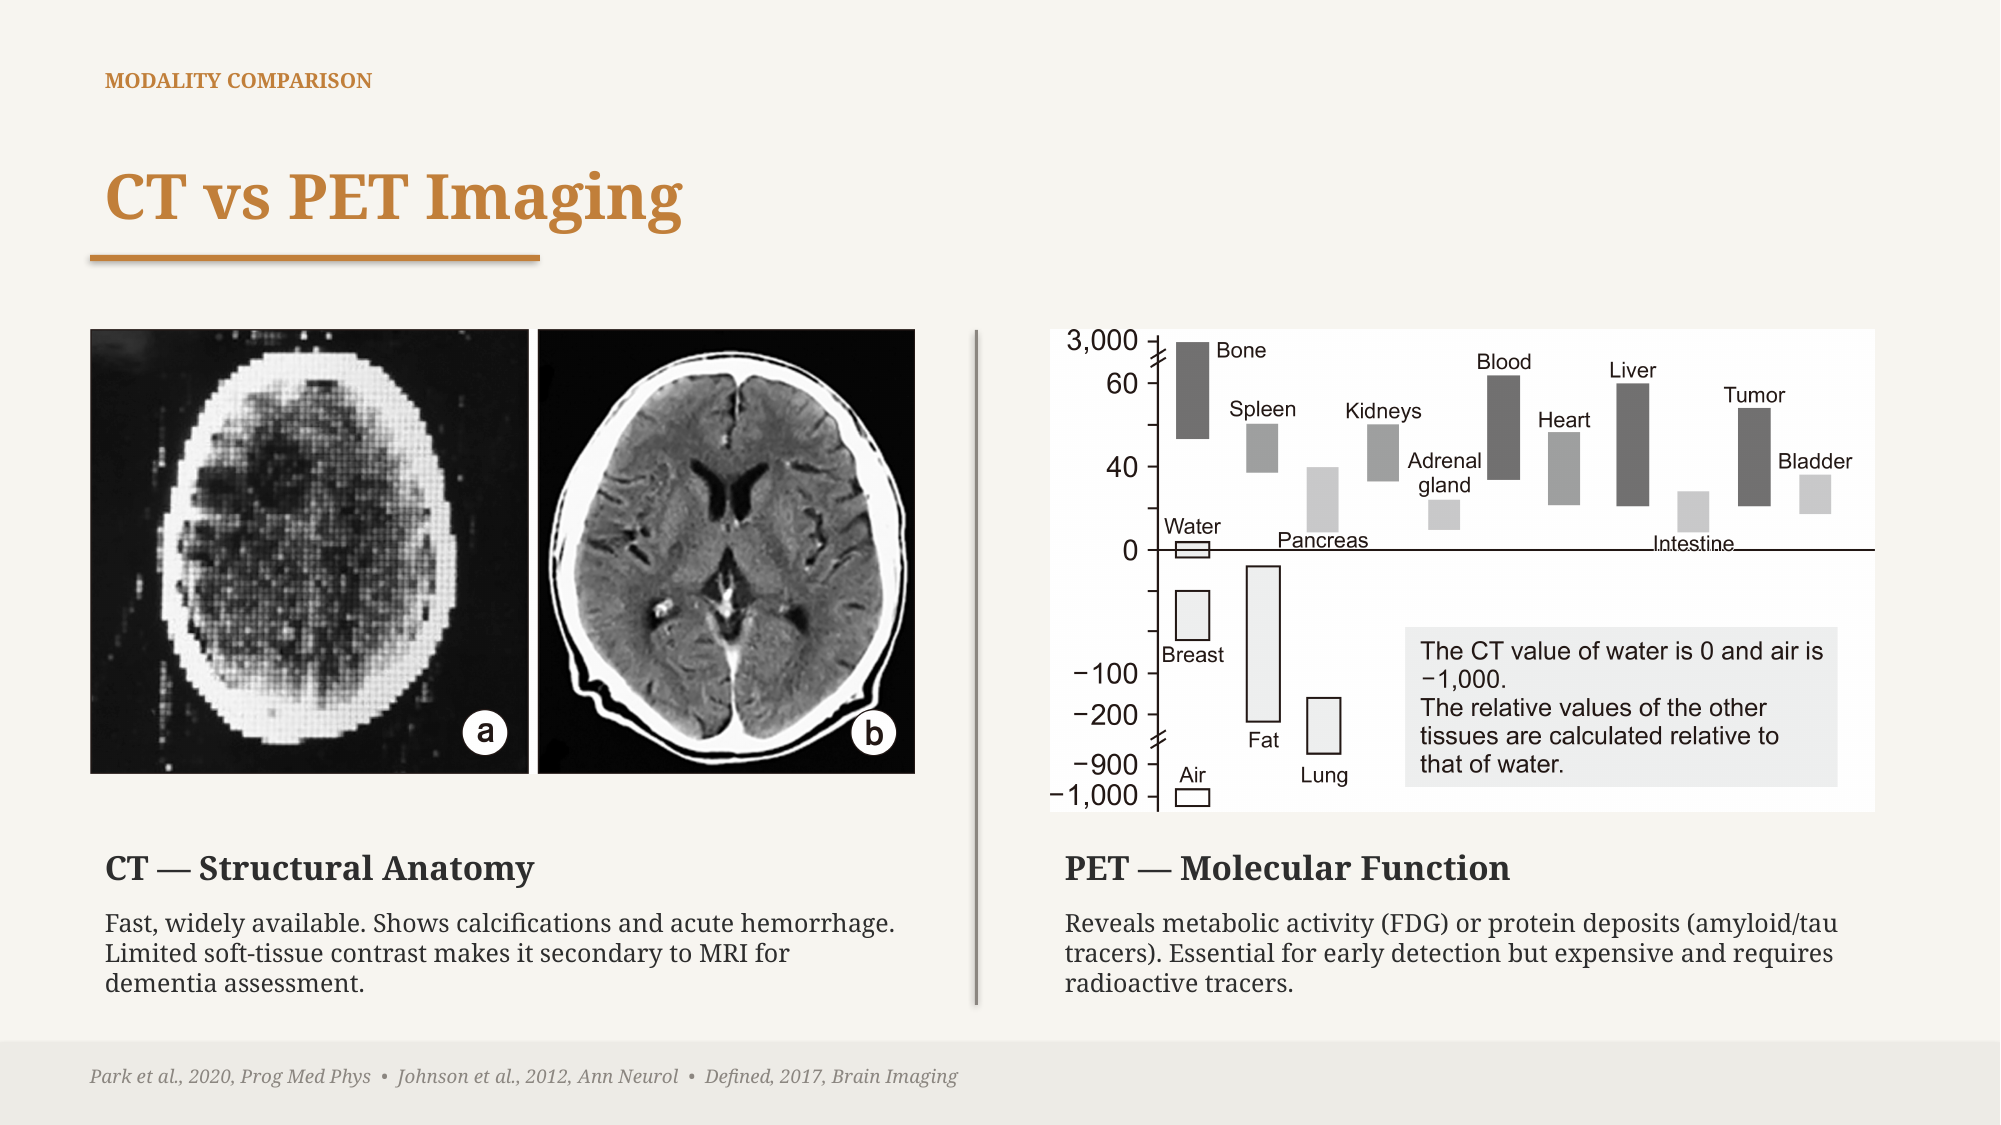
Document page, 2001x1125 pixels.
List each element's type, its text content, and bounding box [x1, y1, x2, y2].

text_box Fast, widely available. Shows calcifications and acute hemorrhage. Limited soft-tissue contrast makes it secondary to MRI for dementia assessment. [90, 900, 915, 1005]
text_box CT — Structural Anatomy [90, 840, 915, 900]
text_box Reveals metabolic activity (FDG) or protein deposits (amyloid/tau tracers). Essential for early detection but expensive and requires radioactive tracers. [1050, 900, 1875, 1005]
text_box [0, 1042, 2000, 1125]
text_box [89, 254, 541, 262]
text_box [974, 329, 979, 1006]
text_box Park et al., 2020, Prog Med Phys • Johnson et al., 2012, Ann Neurol • Defined, 2017, Brain Imaging [75, 1057, 1925, 1110]
text_box MODALITY COMPARISON [90, 60, 540, 105]
text_box CT vs PET Imaging [90, 149, 1890, 240]
text_box PET — Molecular Function [1050, 840, 1875, 900]
picture [89, 329, 916, 774]
picture [1049, 329, 1876, 812]
